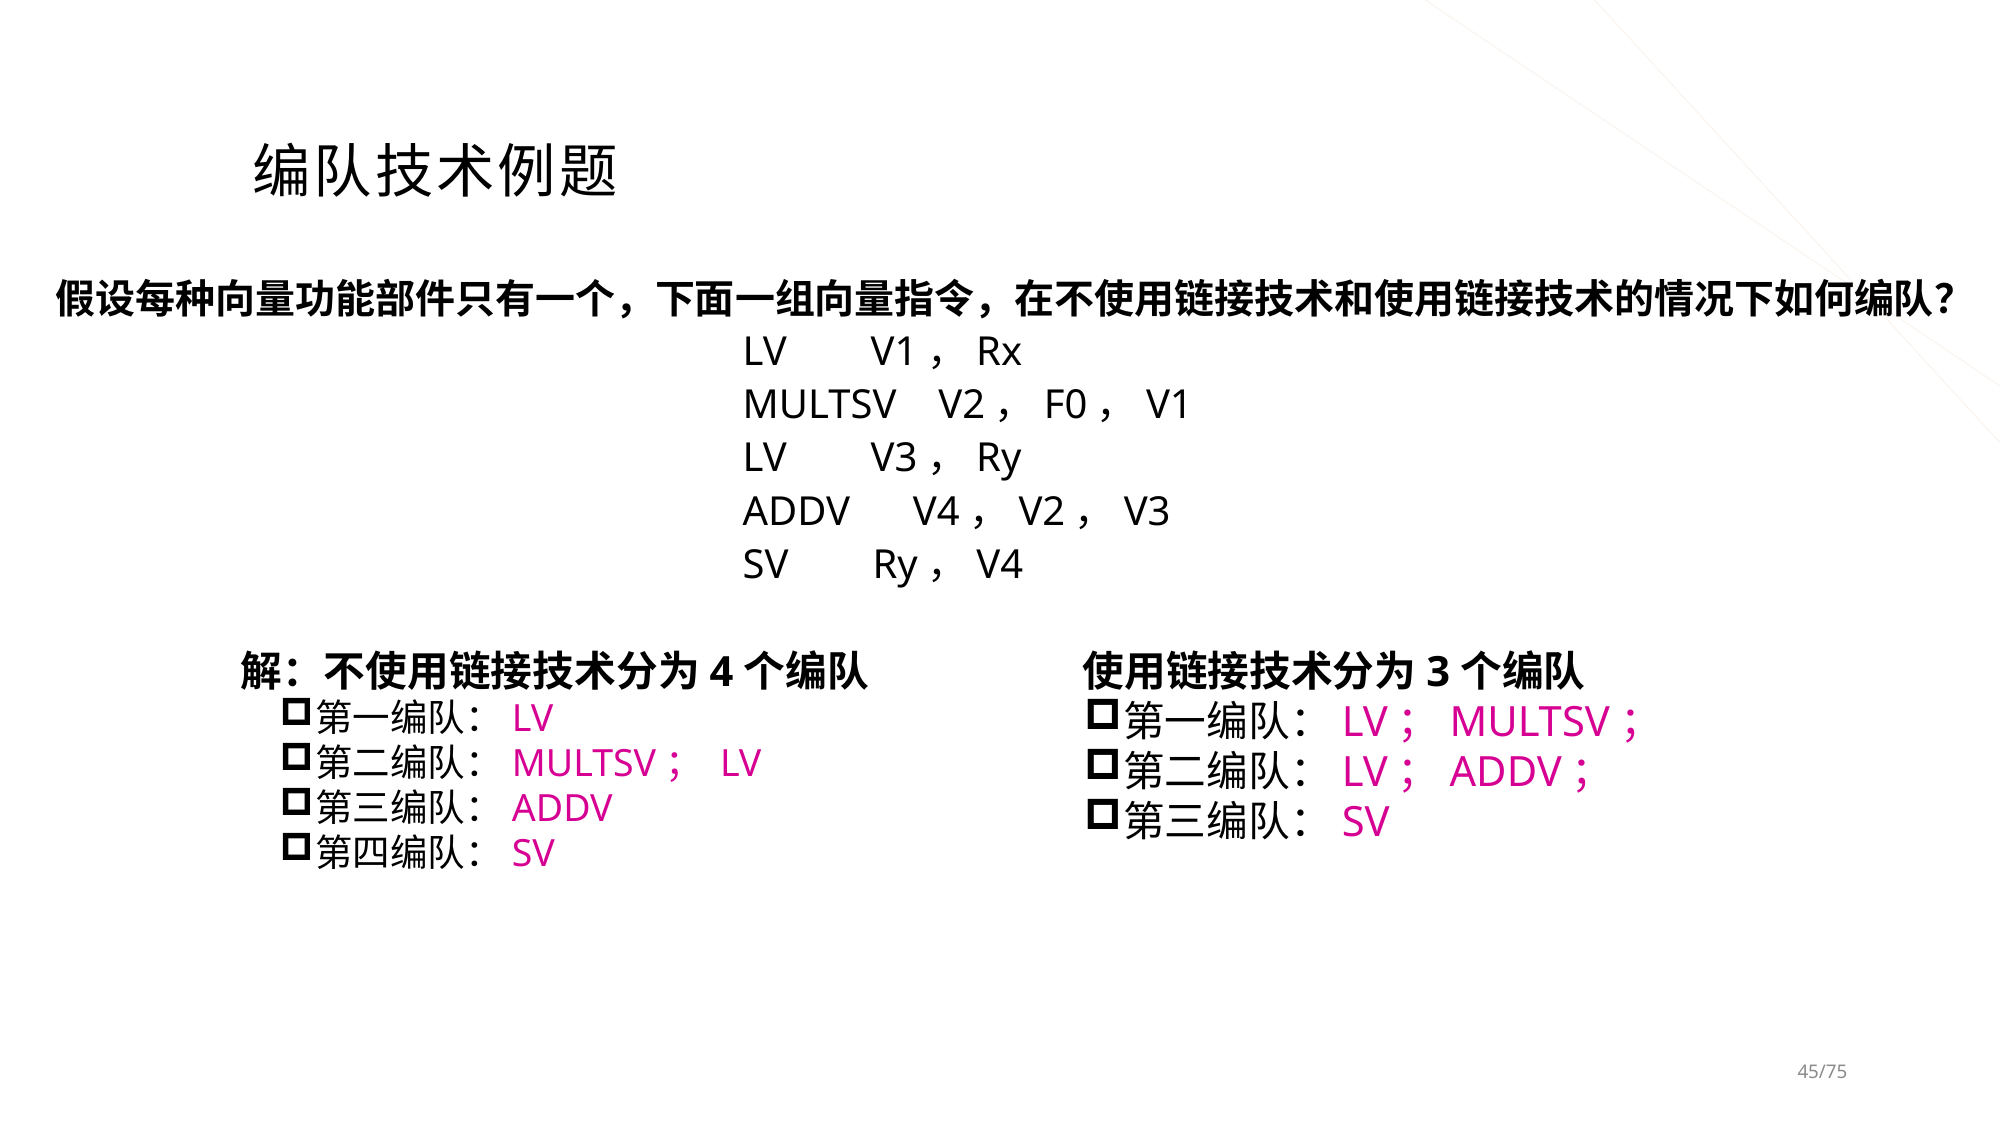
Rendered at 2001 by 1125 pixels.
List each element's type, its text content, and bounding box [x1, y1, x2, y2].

text_box 解：不使用链接技术分为4个编队 第一编队：LV 第二编队：MULTSV； LV 第三编队：ADDV 第四编队：SV [225, 636, 936, 882]
slide_number 45/75 [1412, 1042, 1863, 1103]
text_box 使用链接技术分为3个编队 第一编队：LV；MULTSV； 第二编队：LV；ADDV； 第三编队：SV [1030, 636, 1800, 852]
list 假设每种向量功能部件只有一个，下面一组向量指令，在不使用链接技术和使用链接技术的情况下如何编队？ LV V1，Rx MULTSV V2，F0，V1 LV V3，Ry ADDV V4，V2，V3 SV Ry，V4 [40, 236, 1955, 616]
title 编队技术例题 [237, 98, 1763, 236]
